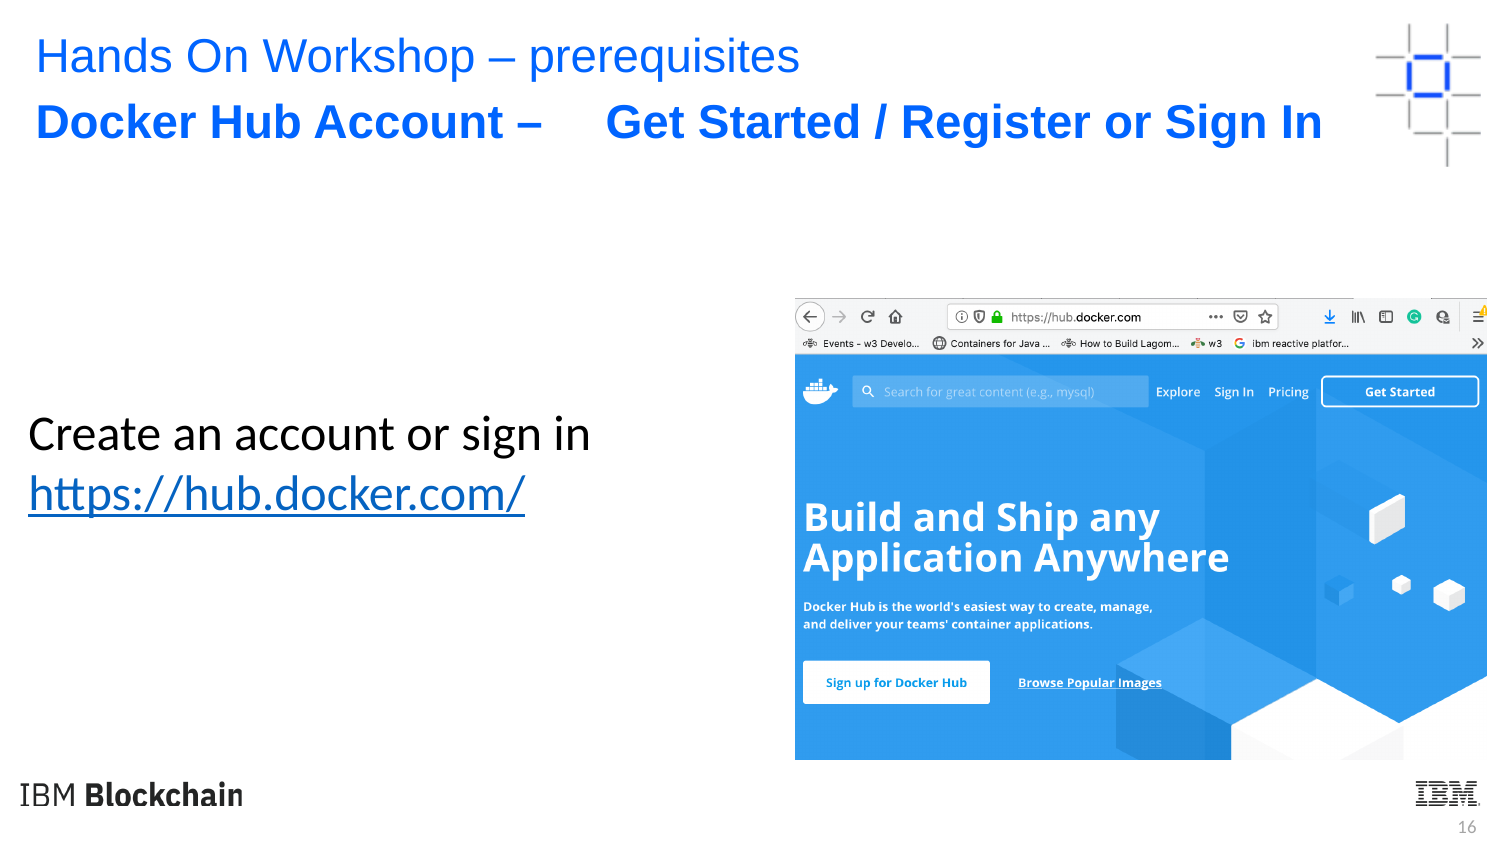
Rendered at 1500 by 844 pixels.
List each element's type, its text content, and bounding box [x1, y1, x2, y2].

picture [795, 298, 1487, 760]
picture [1376, 24, 1480, 166]
list Hands On Workshop – prerequisites Docker Hub Account – Get Started / Register or Sign In [20, 23, 1360, 163]
text_box Create an account or sign in https://hub.docker.com/ [13, 392, 705, 528]
